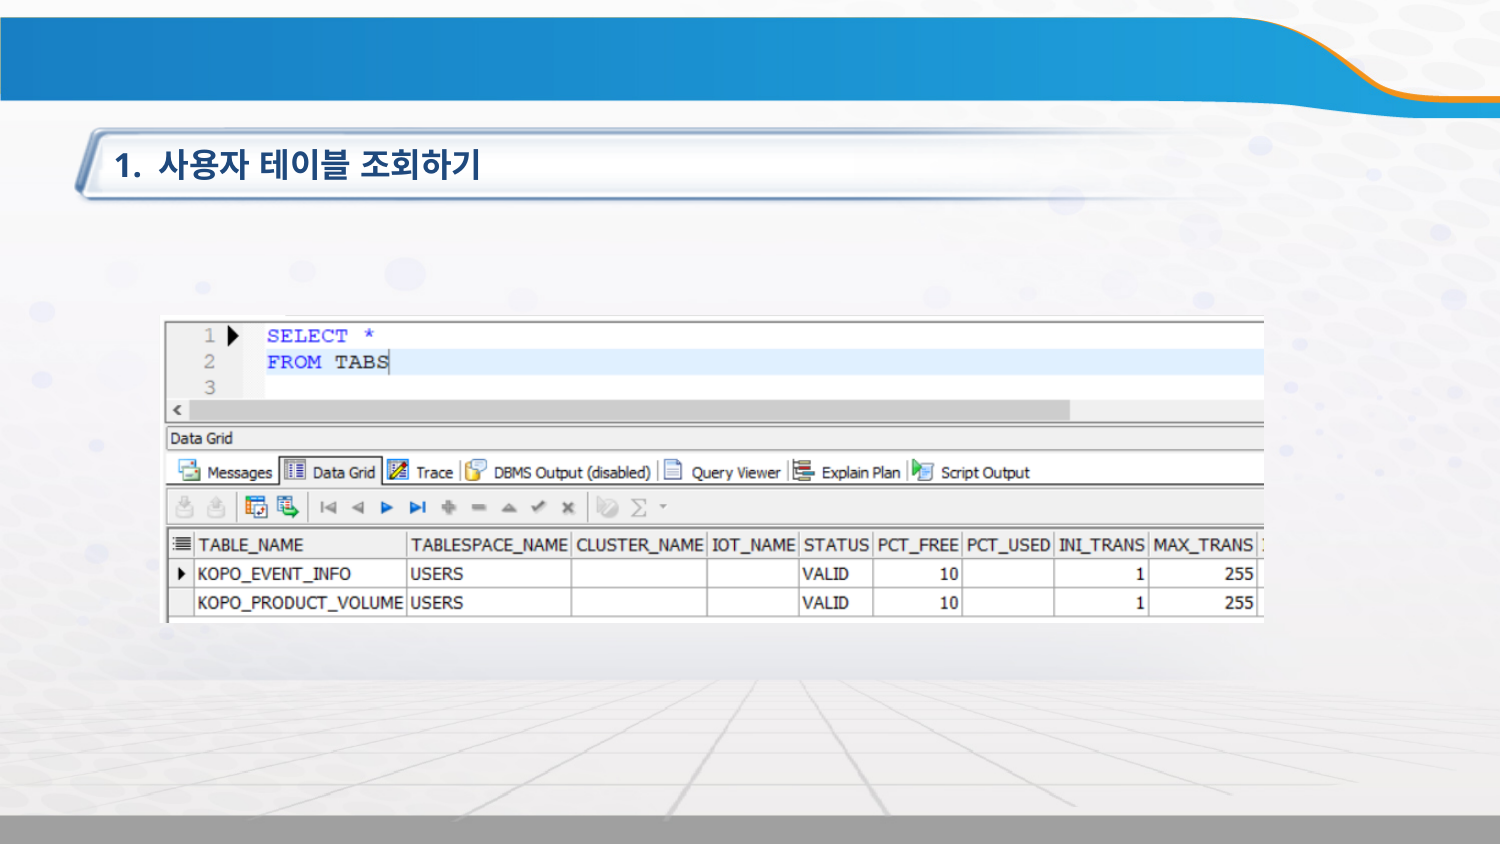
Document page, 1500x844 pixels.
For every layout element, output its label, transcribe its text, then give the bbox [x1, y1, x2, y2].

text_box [74, 126, 1289, 208]
picture [0, 0, 1500, 844]
text_box 2. 데이터 조회하기 [29, 0, 1175, 103]
